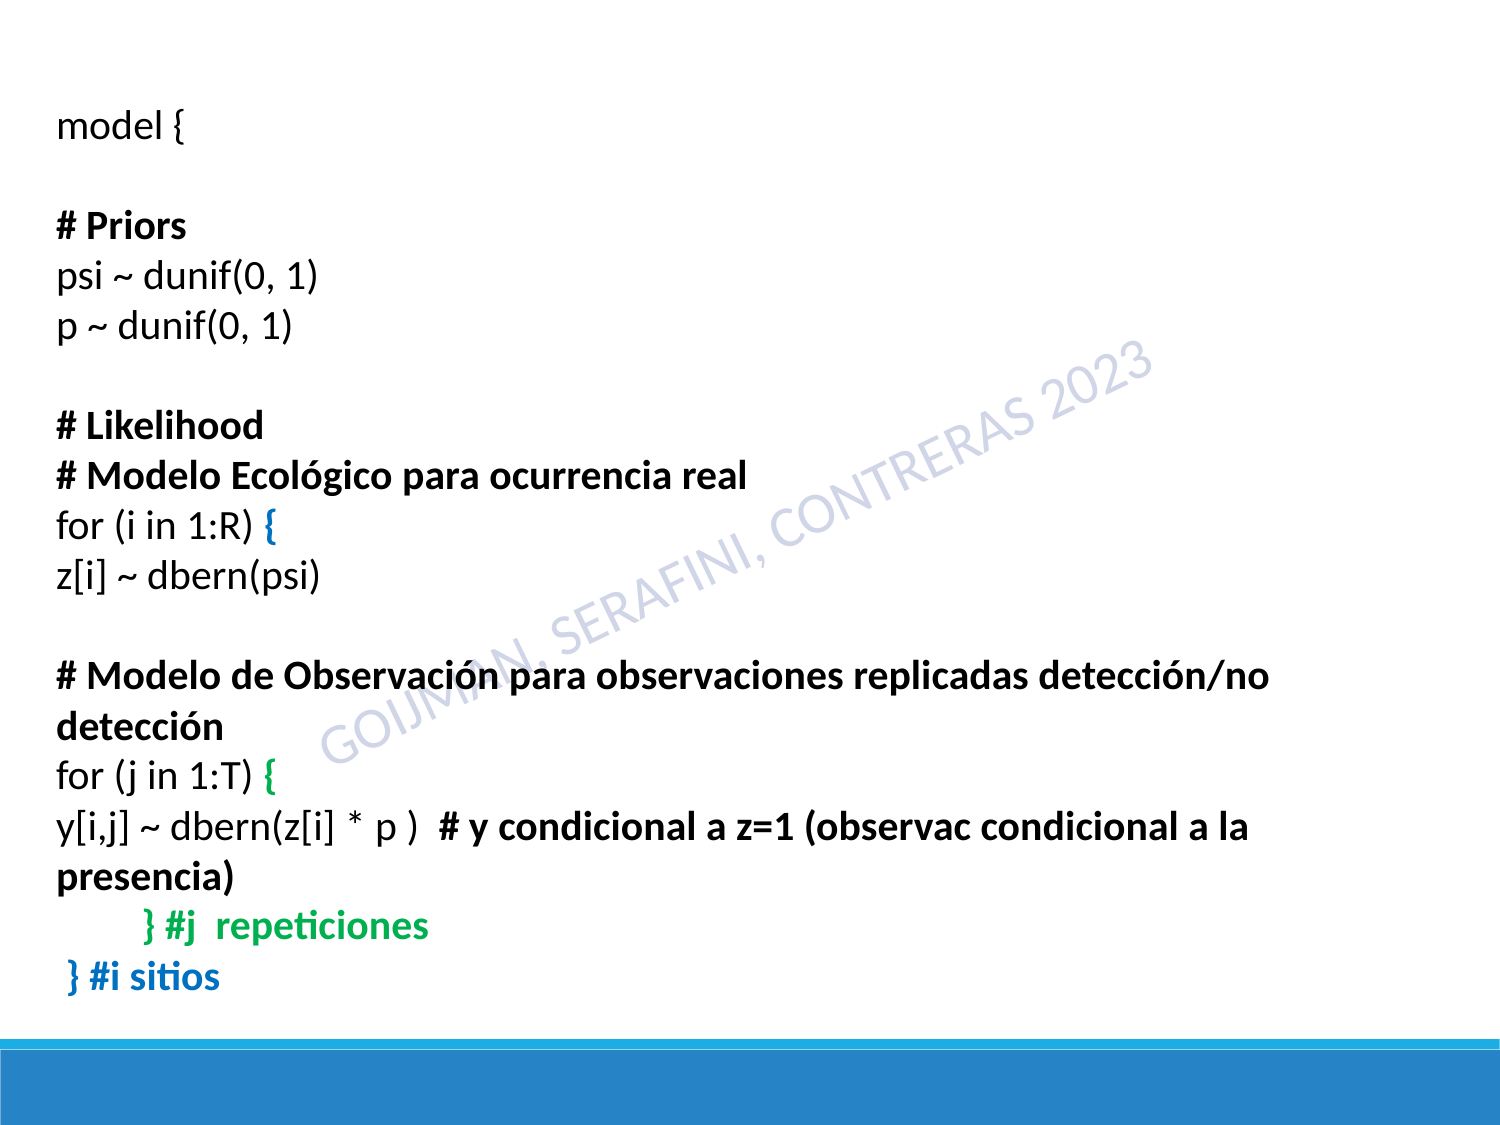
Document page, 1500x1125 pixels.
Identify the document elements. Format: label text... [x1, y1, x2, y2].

text_box model { # Priors psi ~ dunif(0, 1) p ~ dunif(0, 1) # Likelihood # Modelo Ecológico para ocurrencia real for (i in 1:R) { z[i] ~ dbern(psi) # Modelo de Observación para observaciones replicadas detección/no detección for (j in 1:T) { y[i,j] ~ dbern(z[i] * p ) # y condicional a z=1 (observac condicional a la presencia) } #j repeticiones } #i sitios [41, 90, 1453, 1006]
